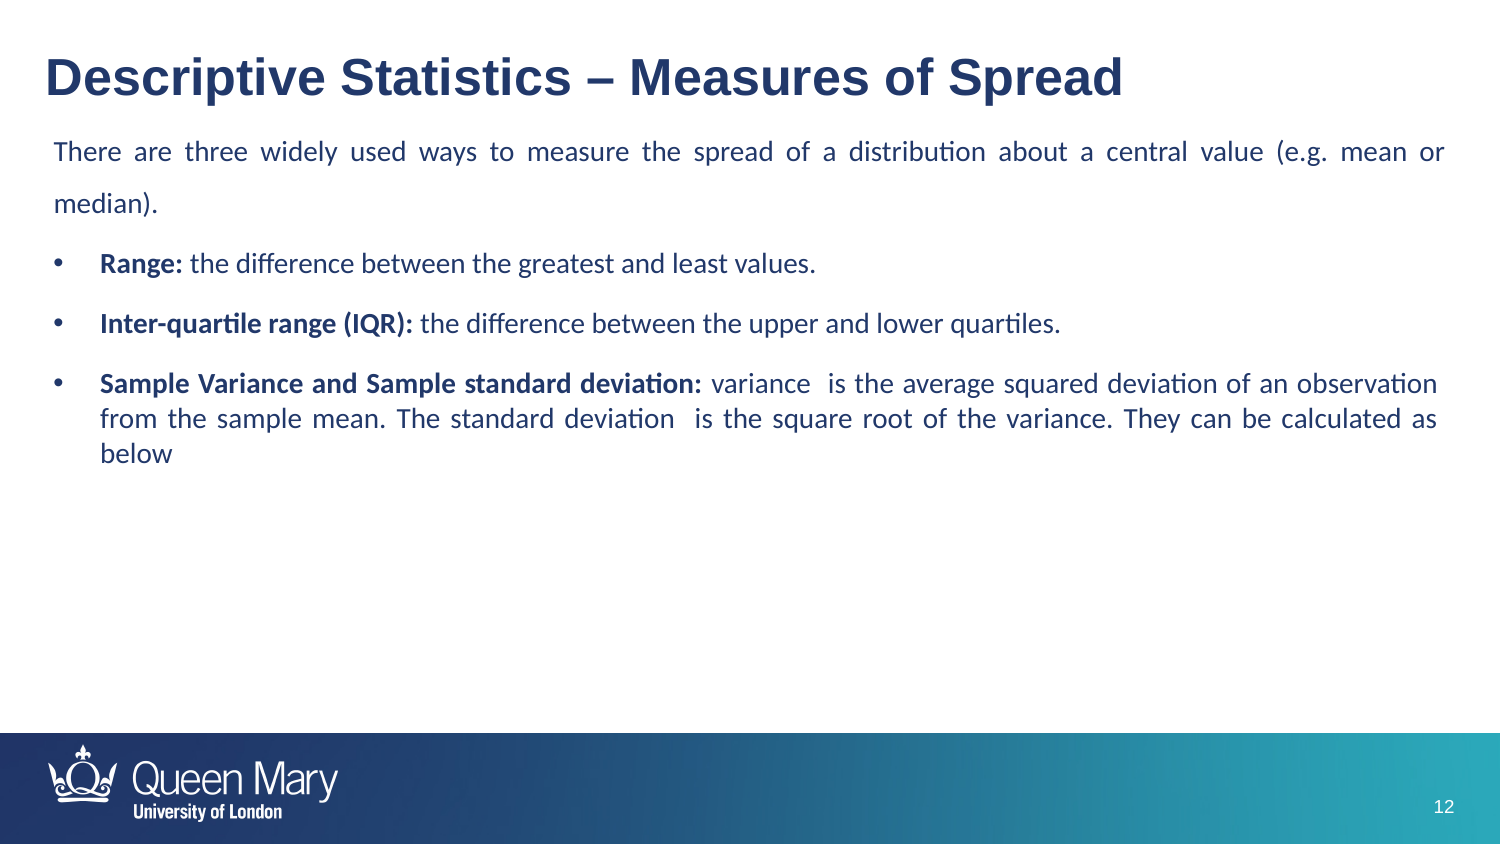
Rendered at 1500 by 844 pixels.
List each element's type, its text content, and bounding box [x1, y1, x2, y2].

picture [0, 733, 1500, 844]
title Descriptive Statistics – Measures of Spread [30, 43, 1454, 214]
text_box There are three widely used ways to measure the spread of a distribution about a central value (e.g. mean or median). [38, 107, 1462, 227]
